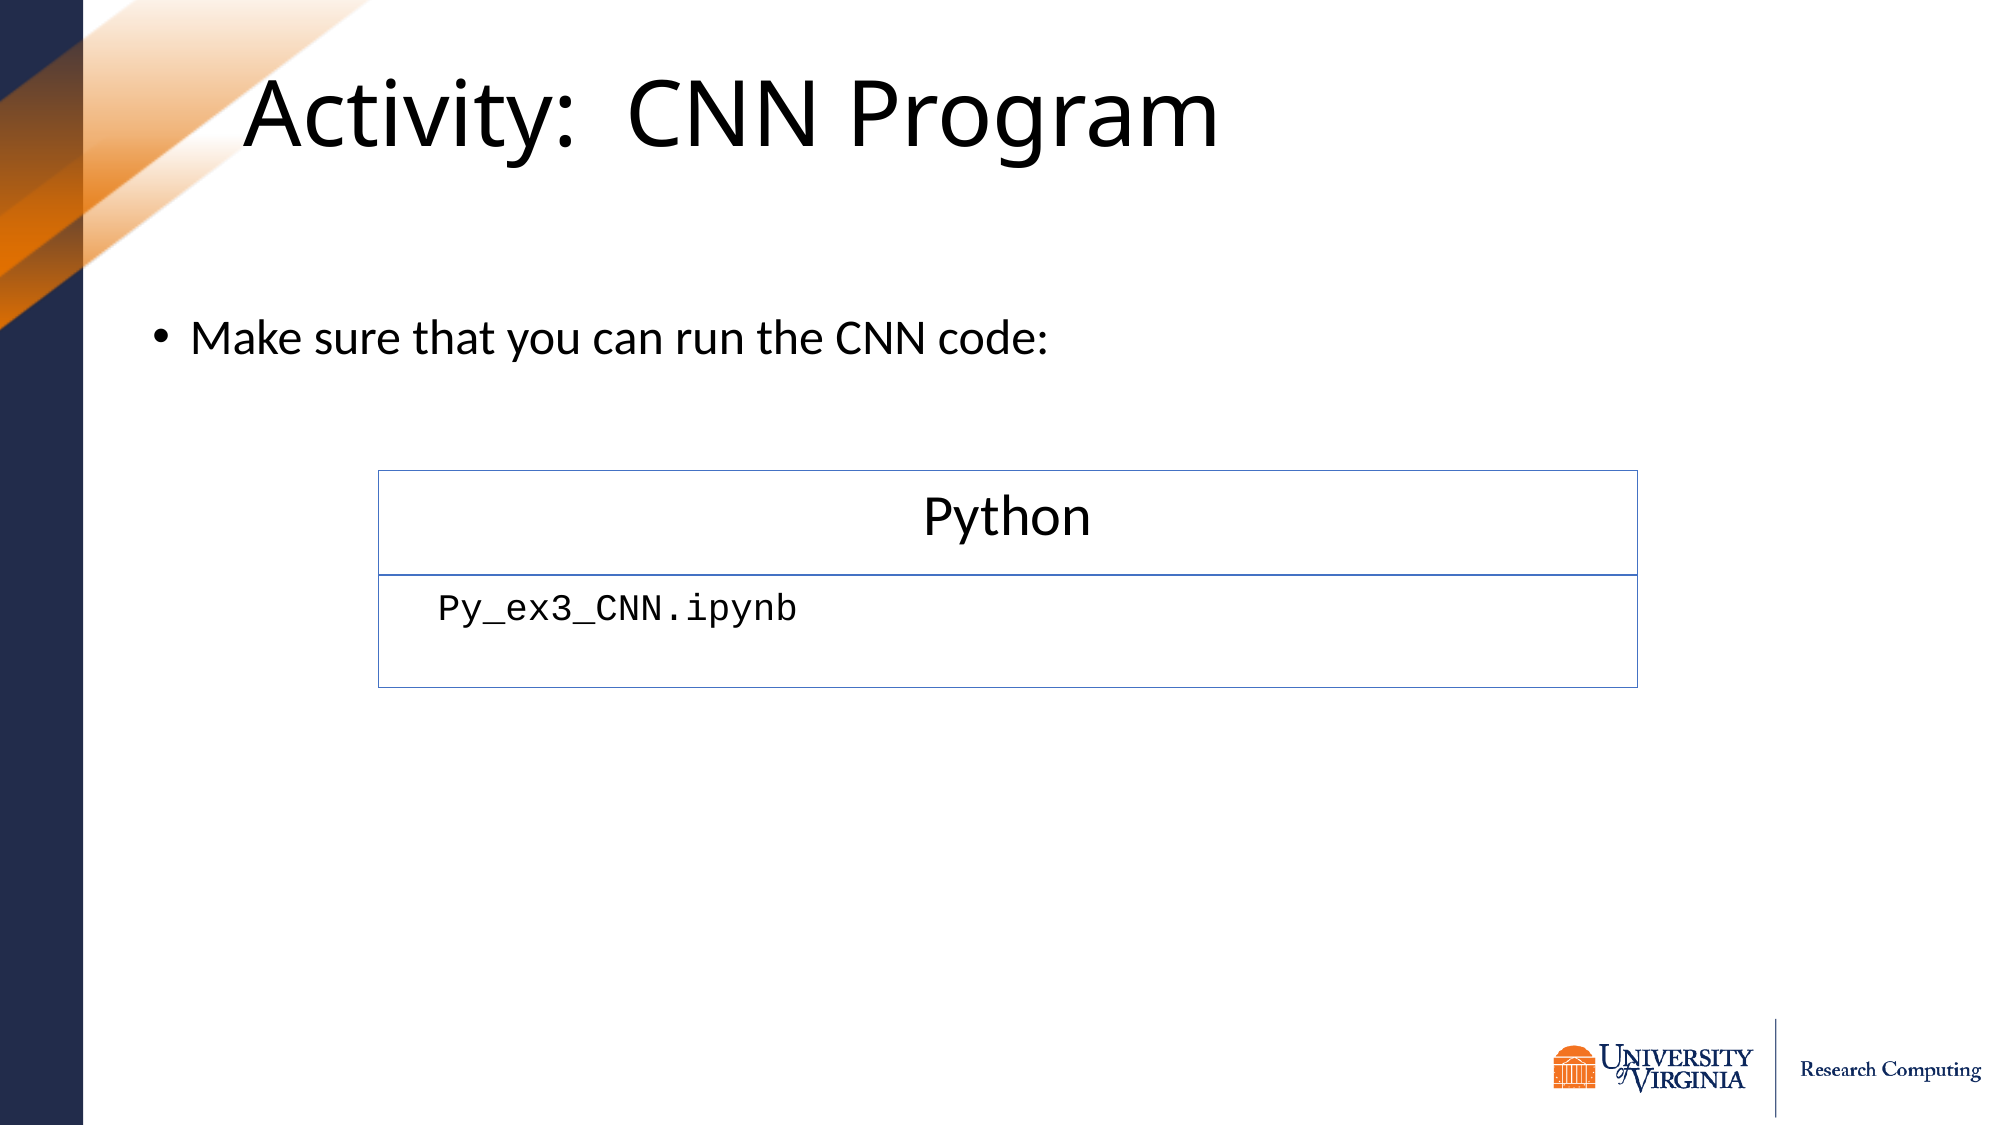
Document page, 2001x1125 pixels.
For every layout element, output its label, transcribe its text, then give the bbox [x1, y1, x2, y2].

picture [1543, 1010, 1995, 1124]
list Make sure that you can run the CNN code: [137, 303, 1863, 1050]
title Activity: CNN Program [229, 59, 1805, 278]
text_box Python [378, 470, 1638, 575]
text_box Py_ex3_CNN.ipynb [378, 575, 1638, 688]
picture [0, 0, 378, 338]
